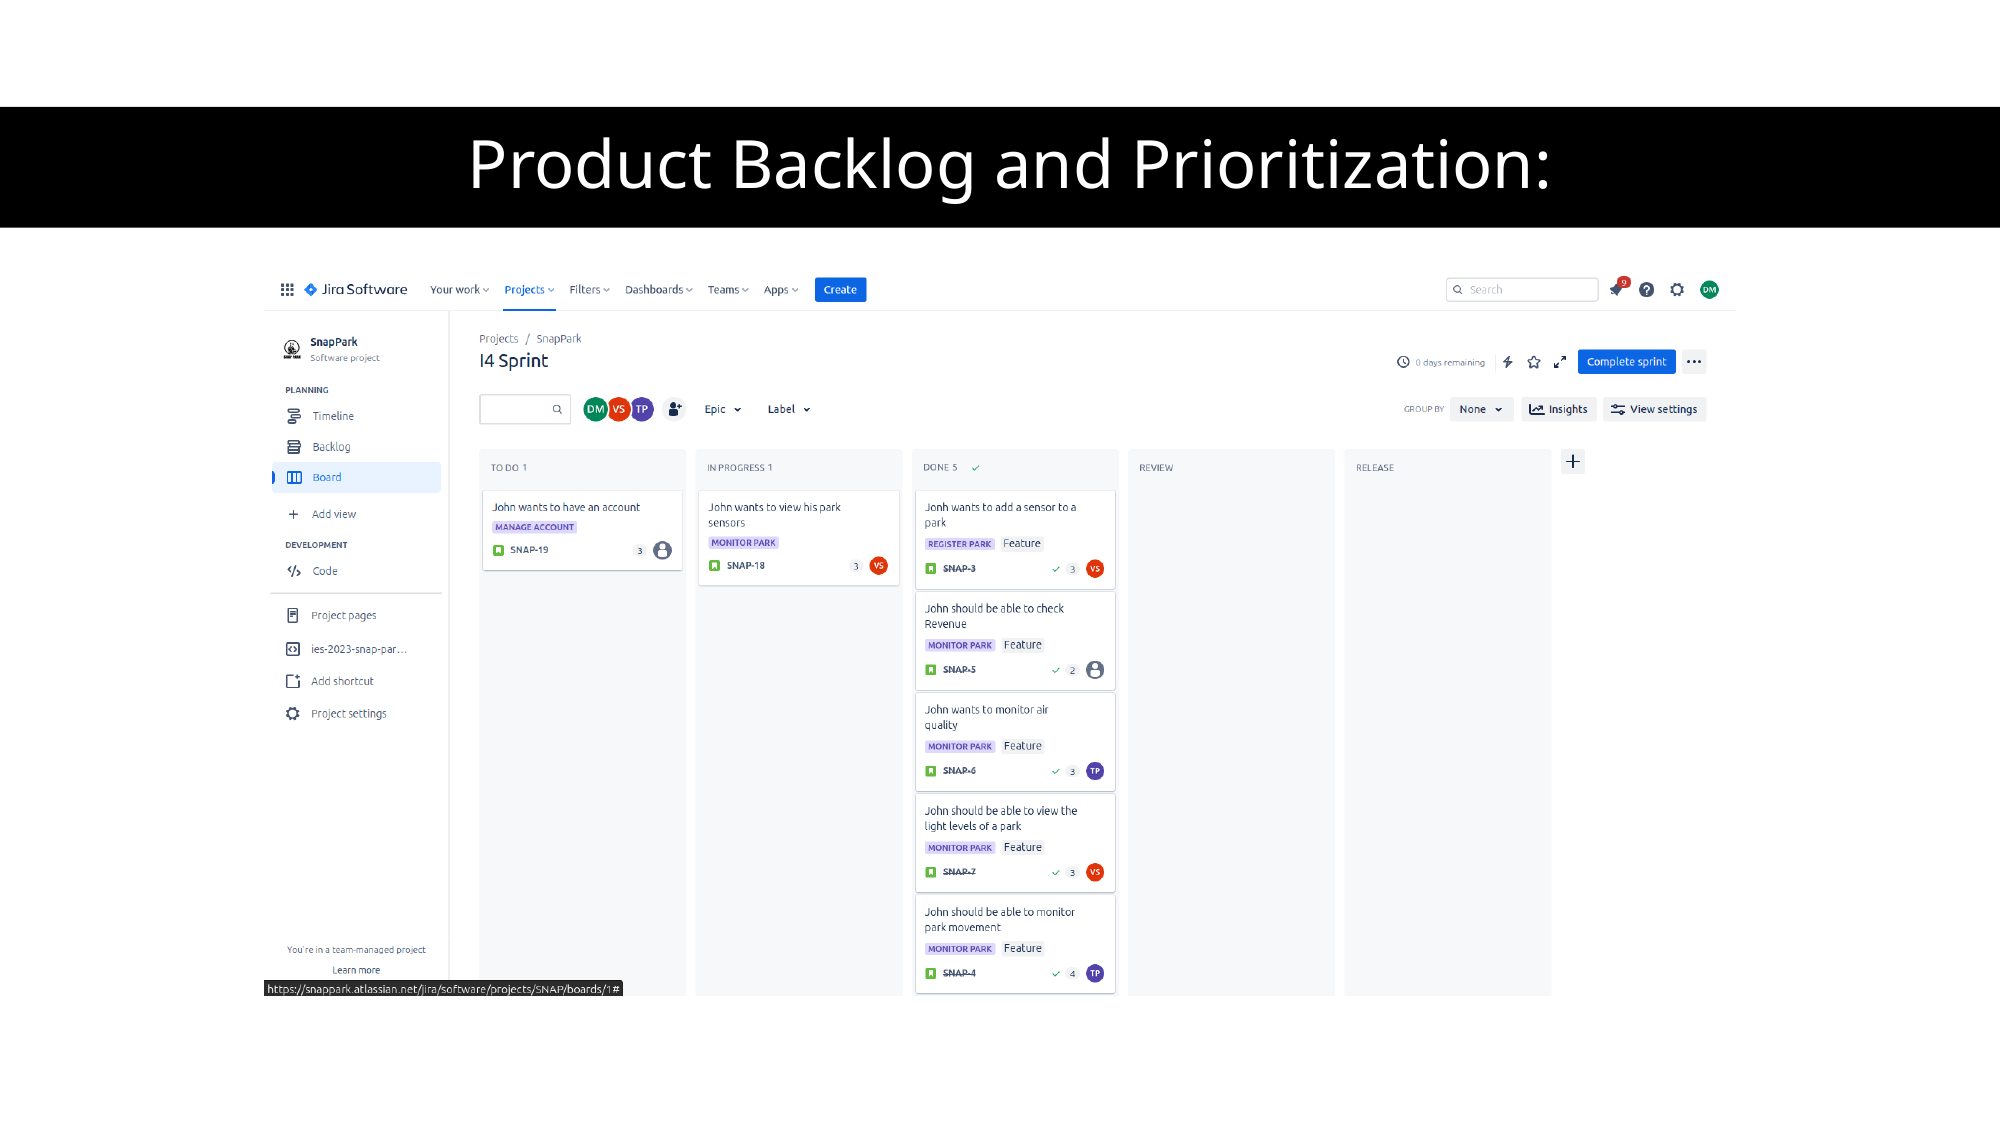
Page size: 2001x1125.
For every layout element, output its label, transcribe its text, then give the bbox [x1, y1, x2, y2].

picture [264, 274, 1736, 996]
title Product Backlog and Prioritization: [91, 105, 1931, 228]
text_box [0, 106, 2000, 229]
